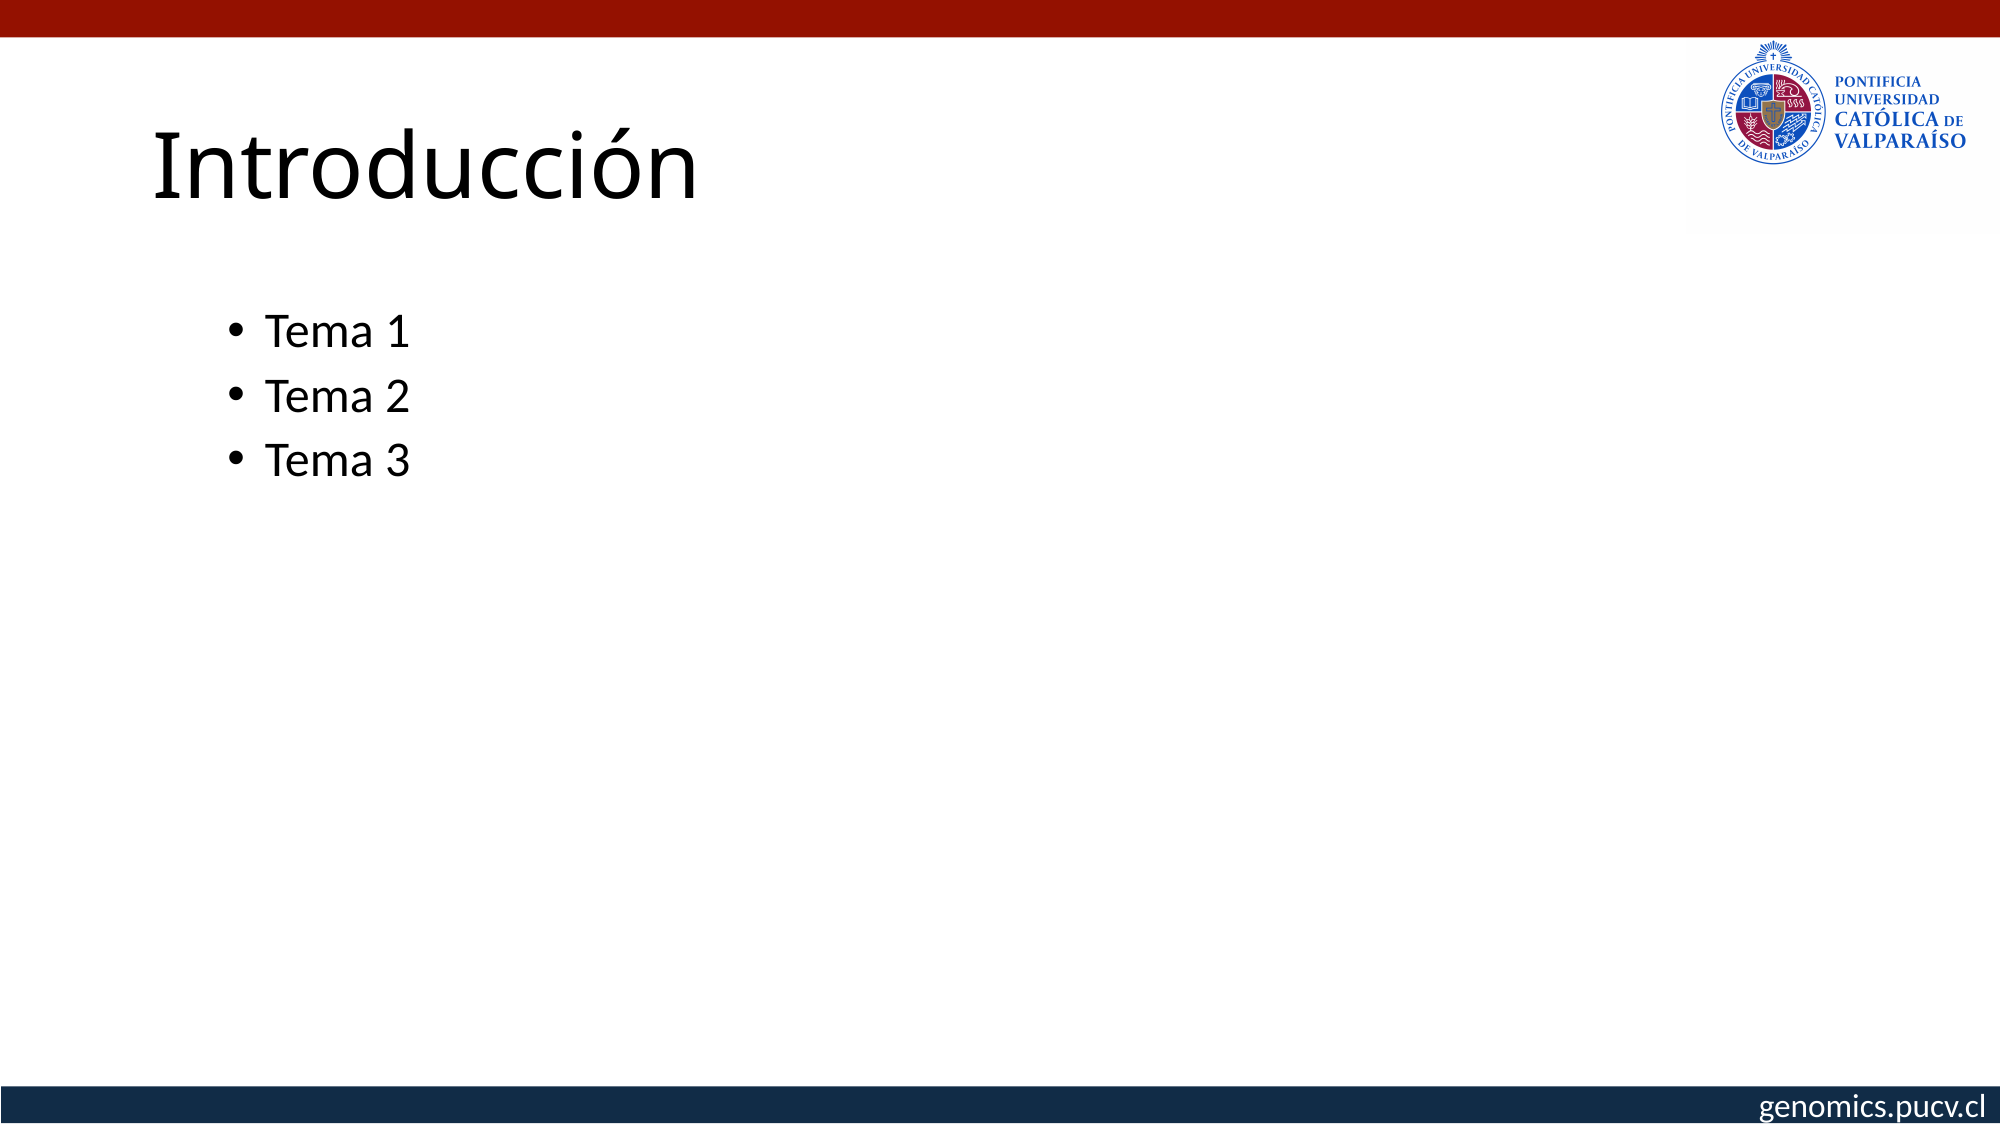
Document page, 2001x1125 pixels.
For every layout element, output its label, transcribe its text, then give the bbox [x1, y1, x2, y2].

picture [1686, 38, 2000, 234]
title Introducción [137, 59, 1863, 278]
list Tema 1 Tema 2 Tema 3 [137, 297, 1863, 1011]
